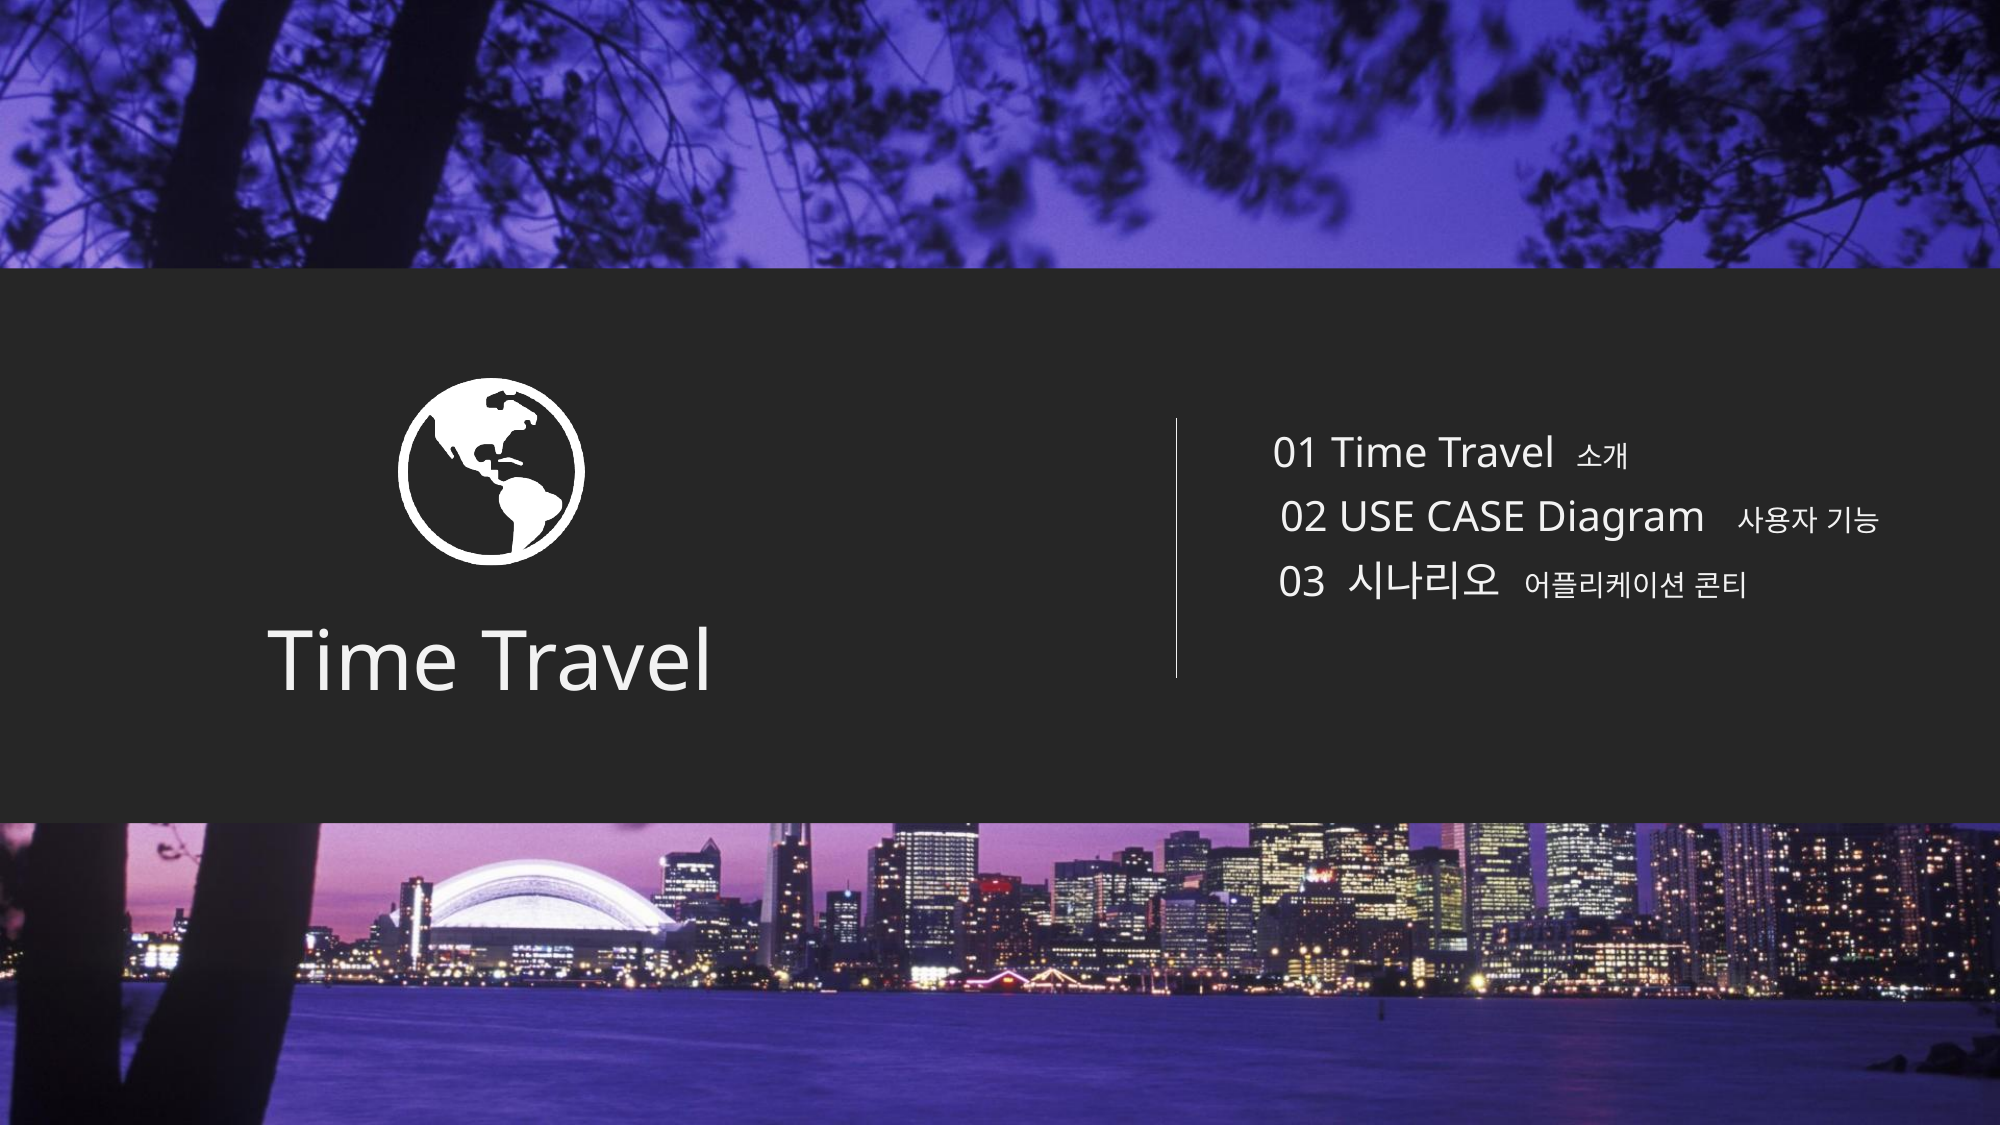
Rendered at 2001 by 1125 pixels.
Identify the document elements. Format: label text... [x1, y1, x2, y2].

picture [0, 824, 2000, 1125]
picture [0, 0, 2000, 267]
text_box 02 USE CASE Diagram 사용자 기능 [1265, 482, 1896, 547]
text_box 03 시나리오 어플리케이션 콘티 [1263, 547, 1764, 613]
text_box 01 Time Travel 소개 [1257, 417, 1645, 483]
picture [373, 353, 609, 590]
text_box [0, 267, 2000, 824]
text_box Time Travel [252, 599, 729, 715]
